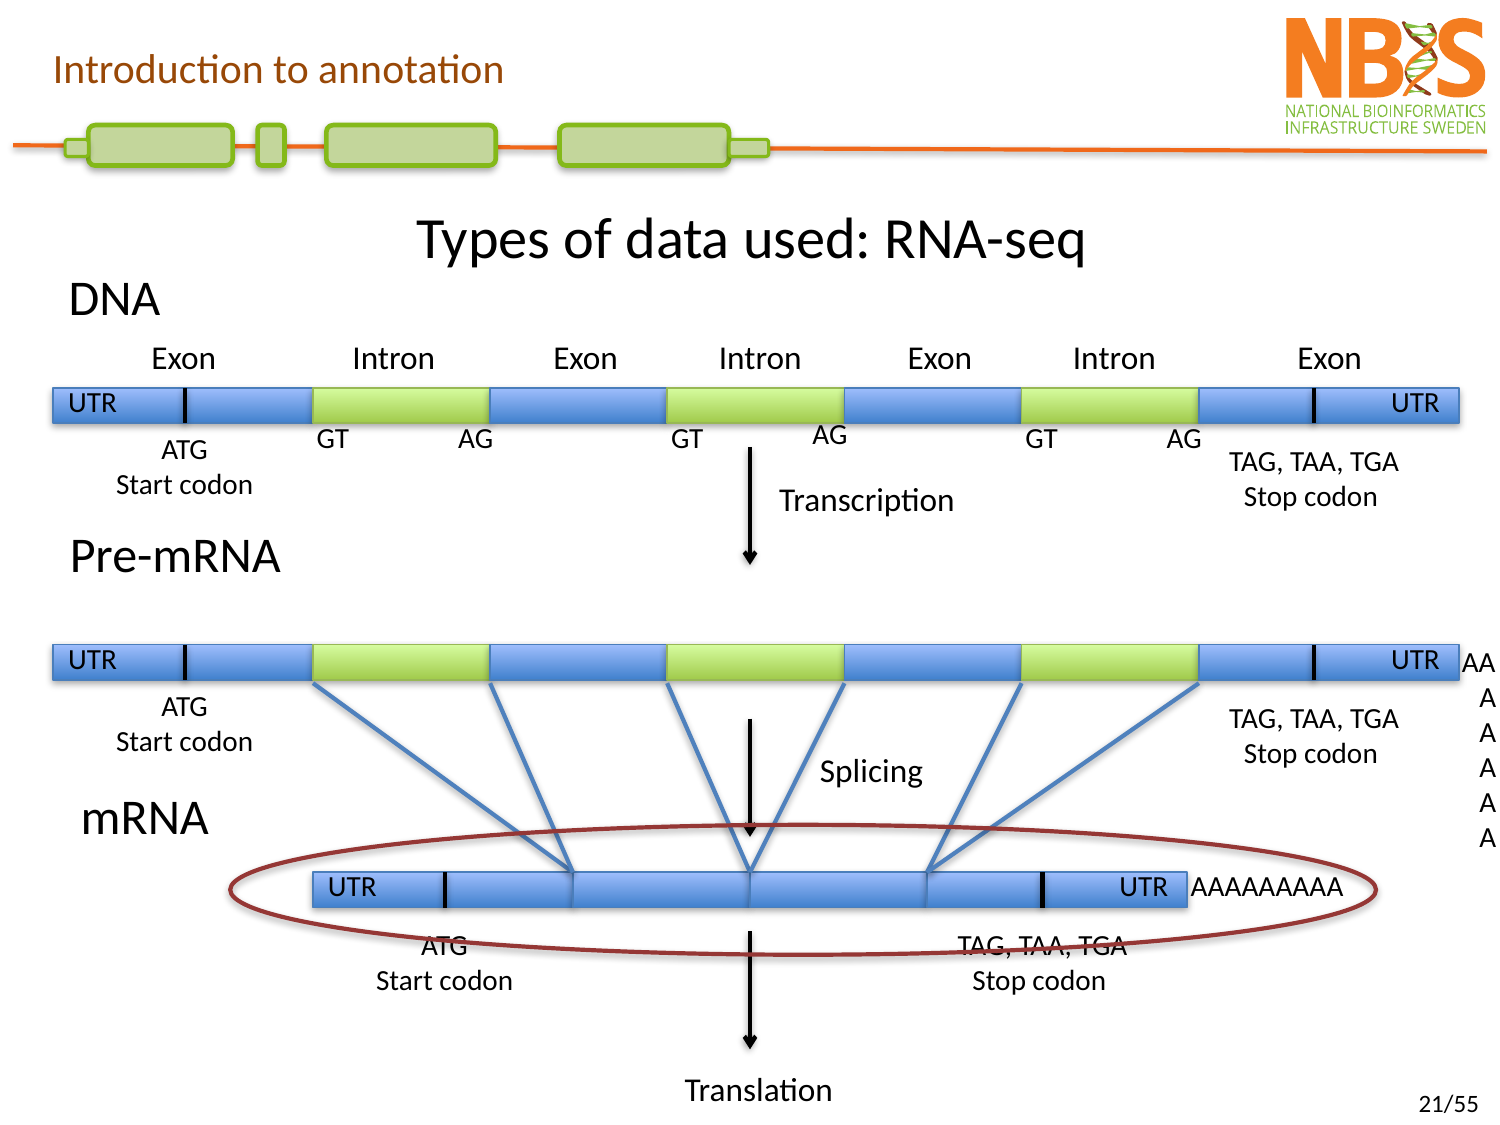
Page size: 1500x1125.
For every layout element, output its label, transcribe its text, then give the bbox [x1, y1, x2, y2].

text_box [489, 682, 574, 873]
text_box UTR [53, 632, 133, 683]
text_box [1021, 387, 1197, 424]
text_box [749, 682, 845, 873]
text_box [187, 644, 310, 681]
text_box [133, 387, 183, 423]
text_box Exon [538, 328, 633, 384]
text_box [489, 644, 664, 681]
text_box UTR [53, 376, 133, 426]
text_box [1198, 387, 1312, 424]
text_box [312, 644, 487, 681]
text_box Intron [1058, 328, 1171, 384]
text_box Translation [669, 1060, 849, 1116]
text_box [1021, 644, 1196, 681]
text_box mRNA [65, 777, 225, 853]
text_box [1456, 387, 1460, 424]
text_box ATG Start codon [101, 680, 269, 765]
text_box Exon [136, 328, 232, 384]
text_box [1316, 644, 1376, 681]
text_box [187, 387, 311, 424]
text_box AG [443, 411, 509, 462]
text_box GT [1010, 411, 1073, 462]
text_box ATG Start codon [361, 940, 529, 1004]
text_box Exon [1282, 328, 1378, 384]
text_box [666, 644, 842, 681]
text_box Introduction to annotation [38, 34, 520, 100]
text_box Splicing [849, 742, 920, 797]
text_box AA [1447, 636, 1500, 686]
text_box [844, 644, 1019, 681]
text_box DNA [53, 257, 176, 333]
text_box AG [797, 408, 863, 458]
text_box [312, 387, 488, 424]
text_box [666, 682, 748, 873]
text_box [312, 682, 488, 873]
text_box Intron [703, 328, 817, 384]
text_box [926, 682, 1200, 873]
text_box ATG Start codon [101, 423, 269, 508]
text_box UTR [1376, 376, 1456, 426]
text_box [666, 387, 843, 424]
text_box GT [301, 411, 365, 462]
text_box [1198, 644, 1311, 681]
text_box Pre-mRNA [55, 514, 296, 590]
slide_number 21/55 [1403, 1080, 1500, 1125]
text_box TAG, TAA, TGA Stop codon [942, 951, 1143, 1004]
text_box [133, 644, 182, 680]
text_box [1316, 387, 1376, 424]
text_box TAG, TAA, TGA Stop codon [1214, 691, 1415, 777]
text_box [489, 387, 665, 424]
text_box Types of data used: RNA-seq [76, 192, 1427, 288]
text_box AAAAA [1464, 671, 1500, 861]
text_box UTR [1376, 632, 1456, 683]
text_box AAAAAAAAA [1323, 860, 1359, 871]
text_box [229, 824, 1377, 956]
text_box [844, 387, 1020, 424]
text_box GT [656, 411, 719, 462]
text_box Exon [892, 328, 988, 384]
text_box TAG, TAA, TGA Stop codon [1214, 434, 1415, 520]
text_box Transcription [764, 470, 970, 526]
text_box Intron [337, 328, 451, 384]
text_box AG [1151, 411, 1217, 462]
